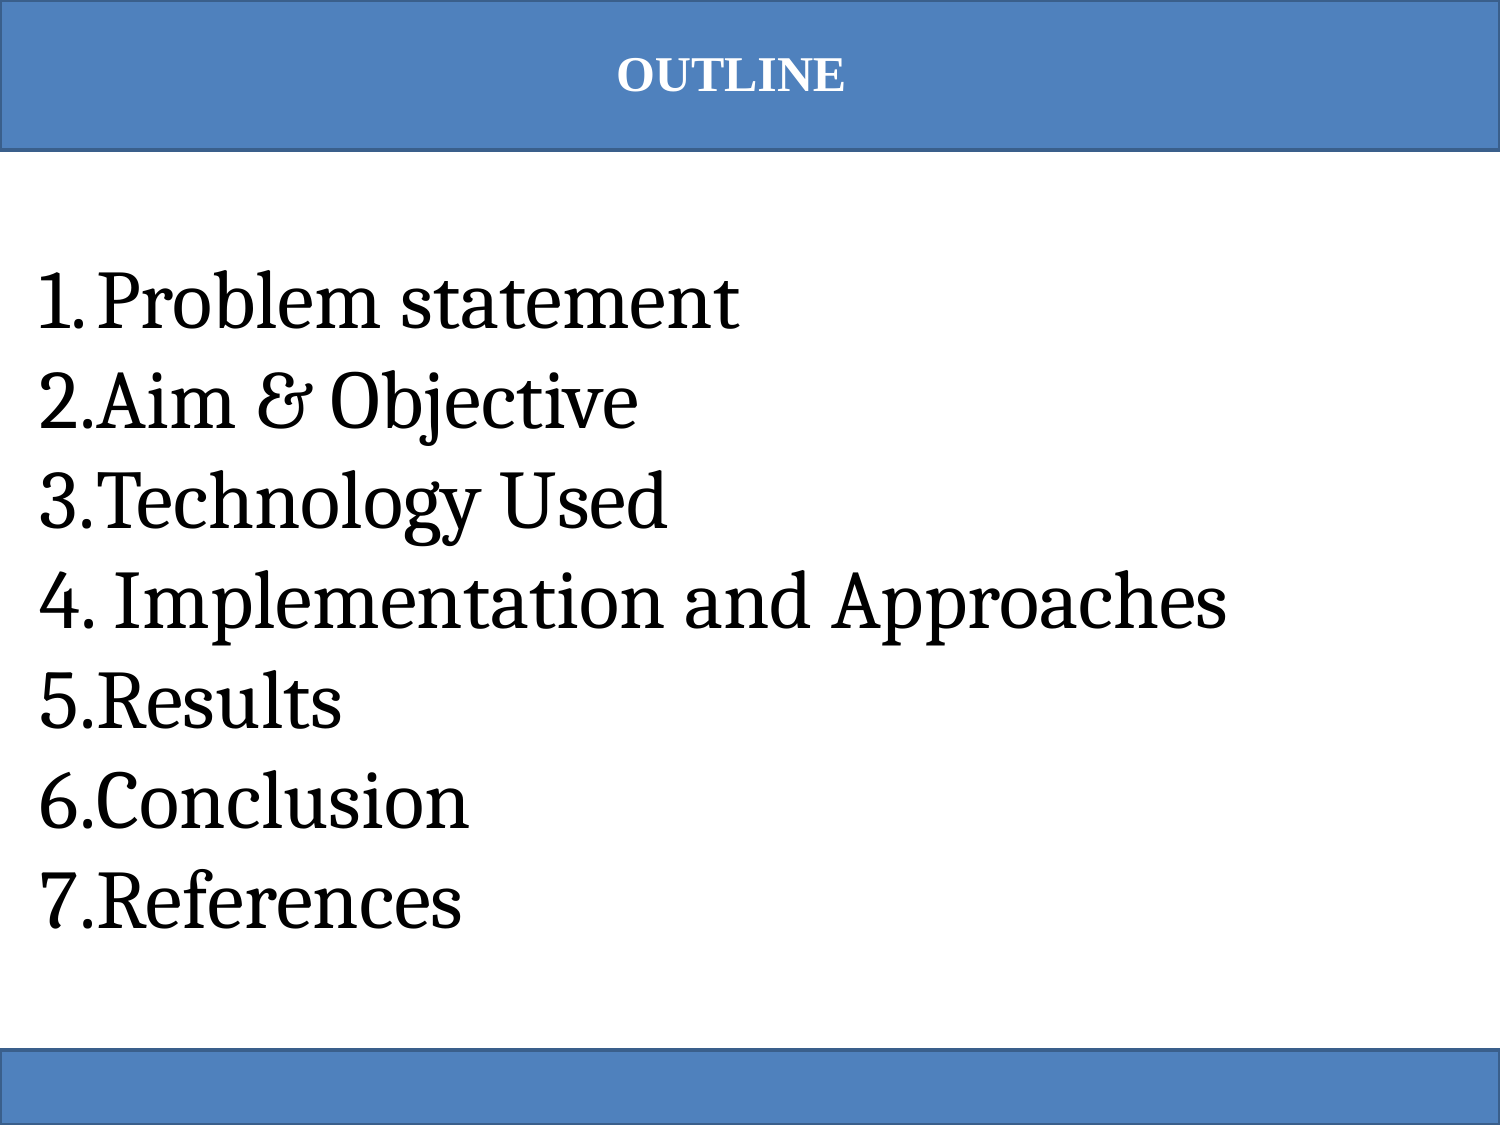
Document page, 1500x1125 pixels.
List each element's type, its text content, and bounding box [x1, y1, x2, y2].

text_box OUTLINE [24, 33, 1438, 109]
text_box Problem statement Aim & Objective Technology Used 4. Implementation and Approaches 5.Results 6.Conclusion 7.References [24, 237, 1500, 998]
